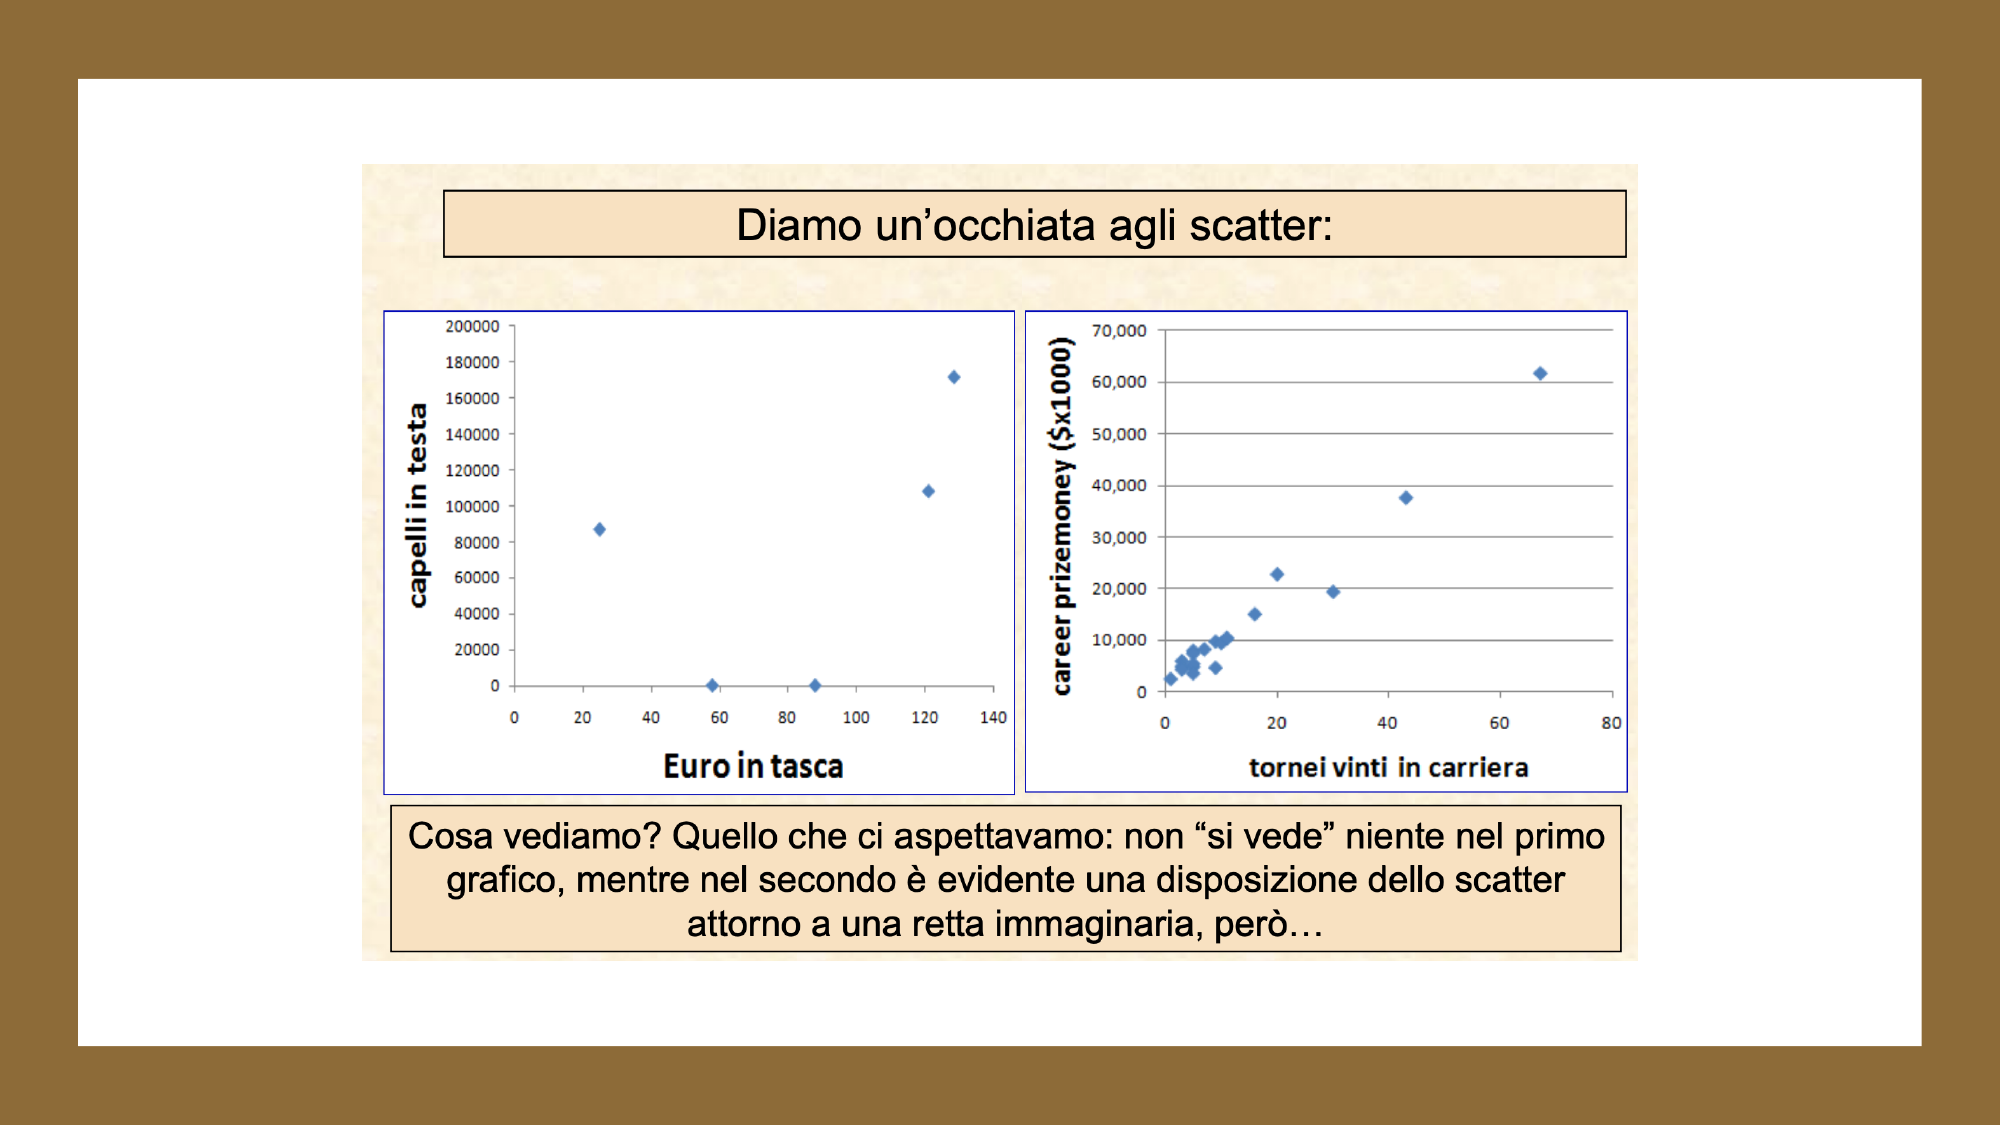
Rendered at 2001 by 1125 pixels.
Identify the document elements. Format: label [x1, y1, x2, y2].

text_box [0, 0, 2000, 1125]
picture [361, 163, 1638, 961]
text_box [77, 77, 1923, 1048]
